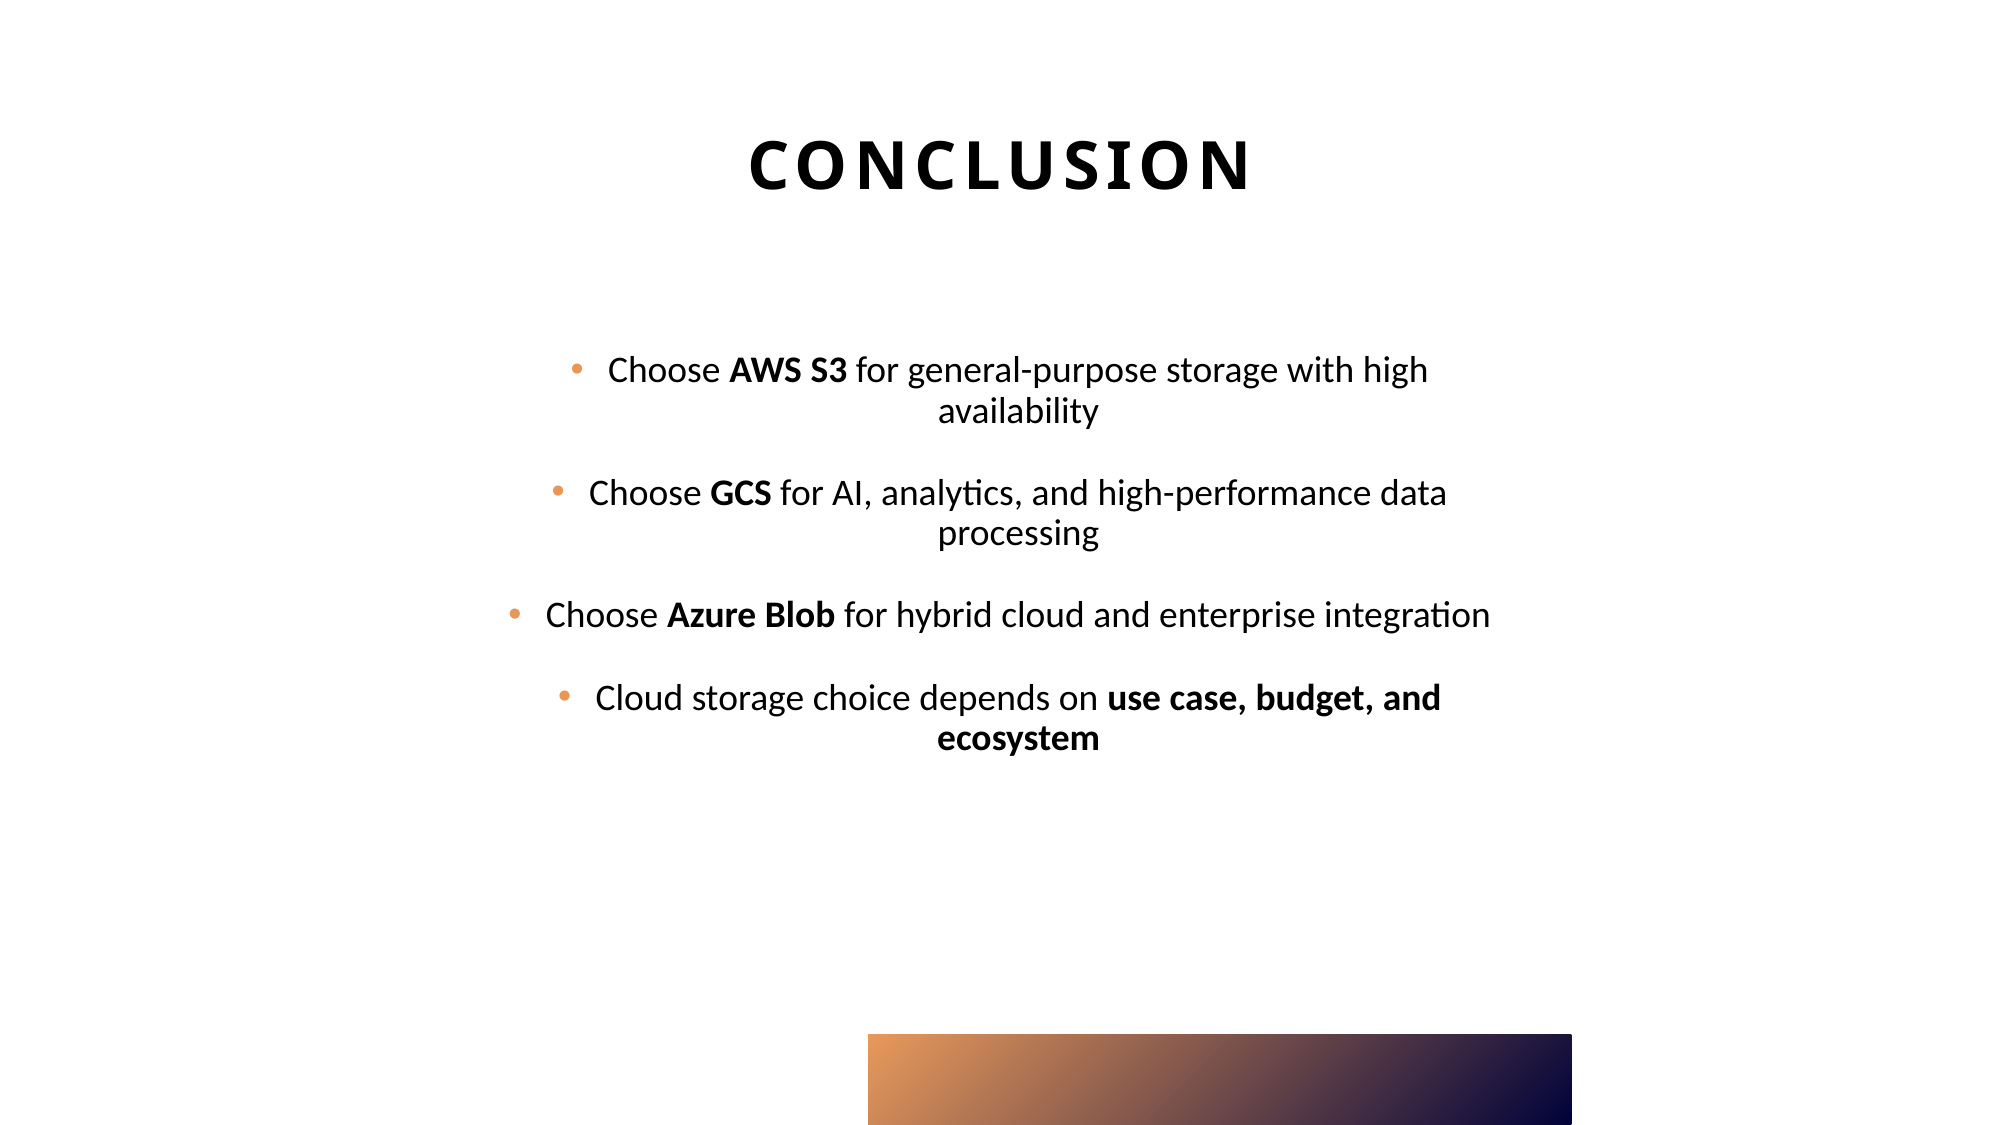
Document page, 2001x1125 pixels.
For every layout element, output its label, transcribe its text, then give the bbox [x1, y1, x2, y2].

title conclusion [488, 23, 1512, 305]
list Choose AWS S3 for general-purpose storage with high availability Choose GCS for AI, analytics, and high-performance data processing Choose Azure Blob for hybrid cloud and enterprise integration Cloud storage choice depends on use case, budget, and ecosystem [488, 342, 1512, 913]
